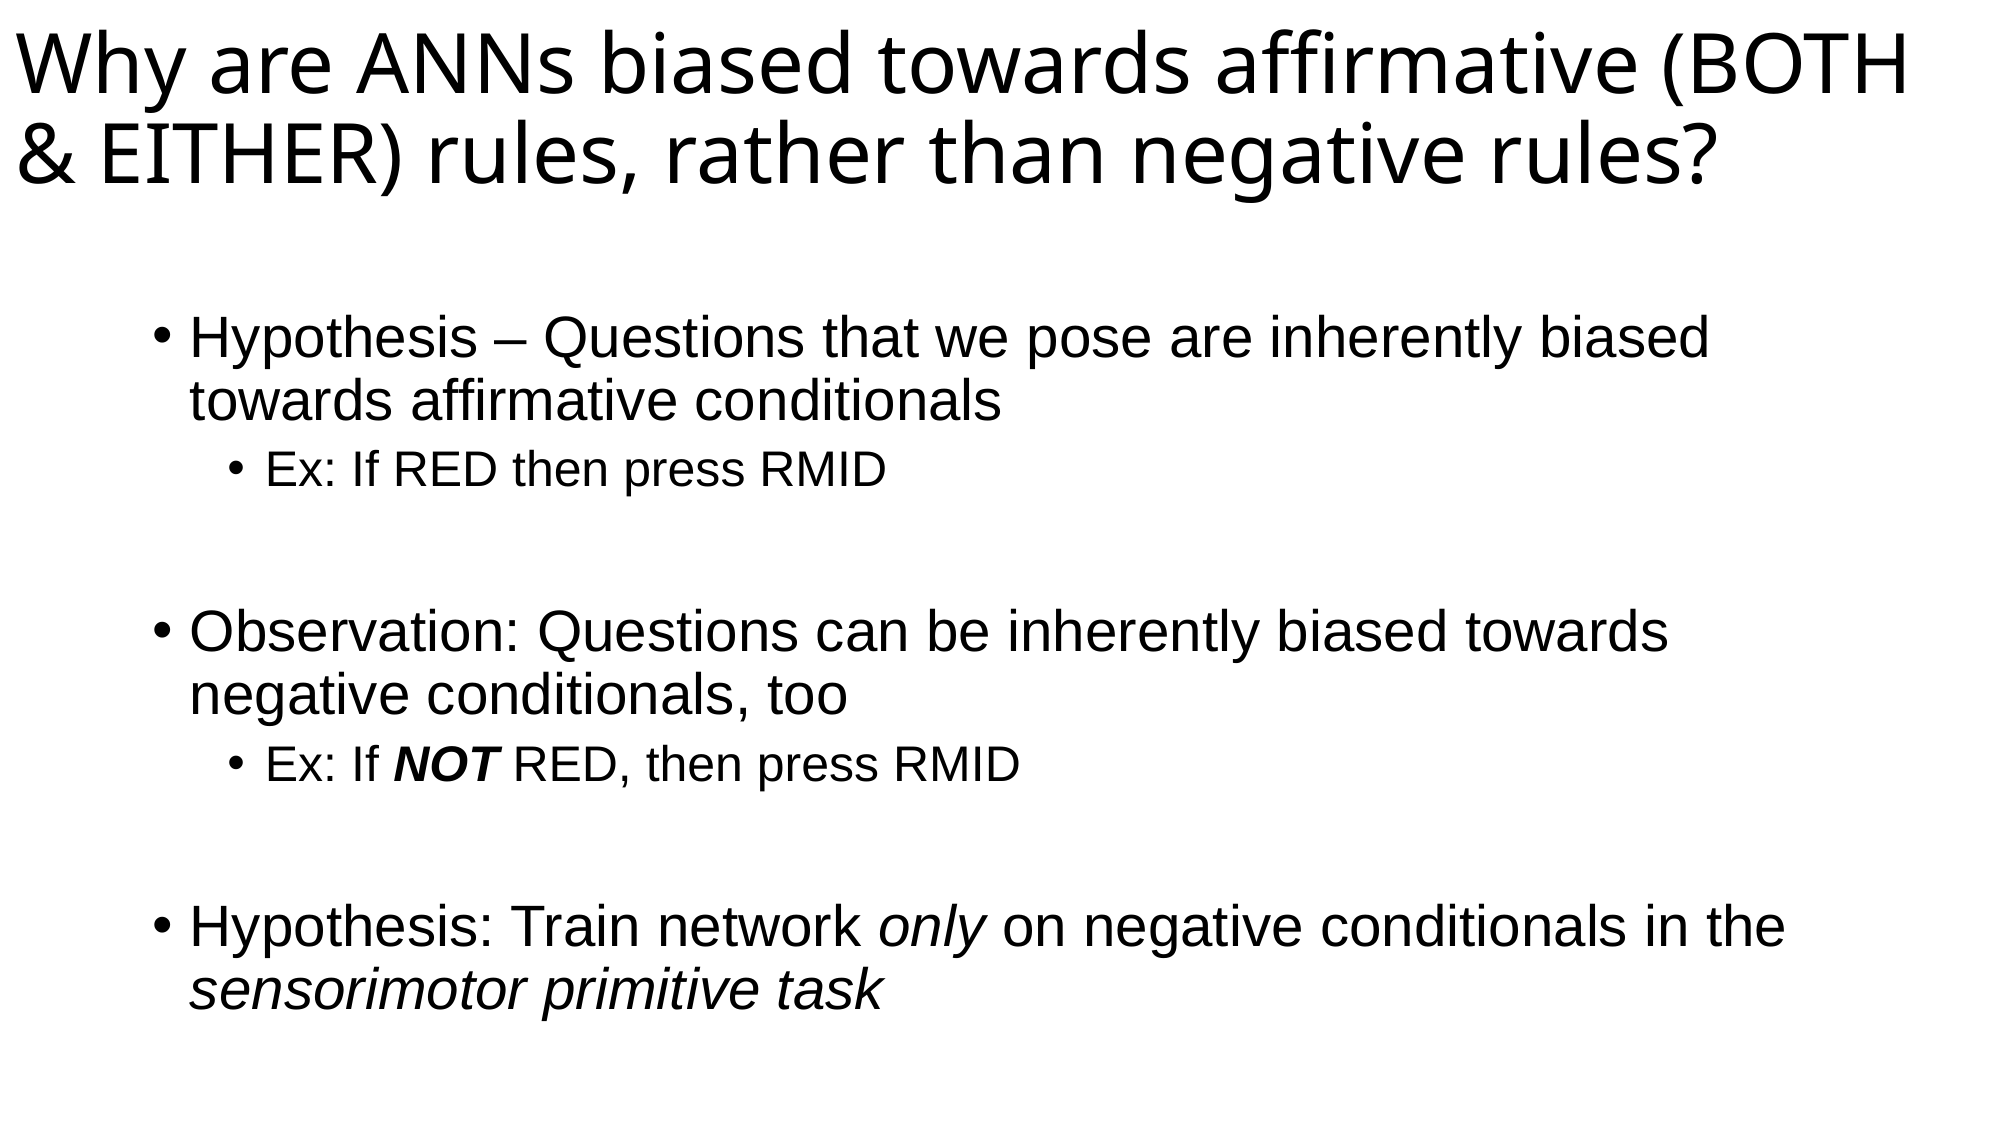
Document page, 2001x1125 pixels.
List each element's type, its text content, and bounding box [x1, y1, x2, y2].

list Hypothesis – Questions that we pose are inherently biased towards affirmative conditionals Ex: If RED then press RMID Observation: Questions can be inherently biased towards negative conditionals, too Ex: If NOT RED, then press RMID Hypothesis: Train network only on negative conditionals in the sensorimotor primitive task [137, 299, 1863, 1014]
title Why are ANNs biased towards affirmative (BOTH & EITHER) rules, rather than negative rules? [0, 3, 2000, 221]
